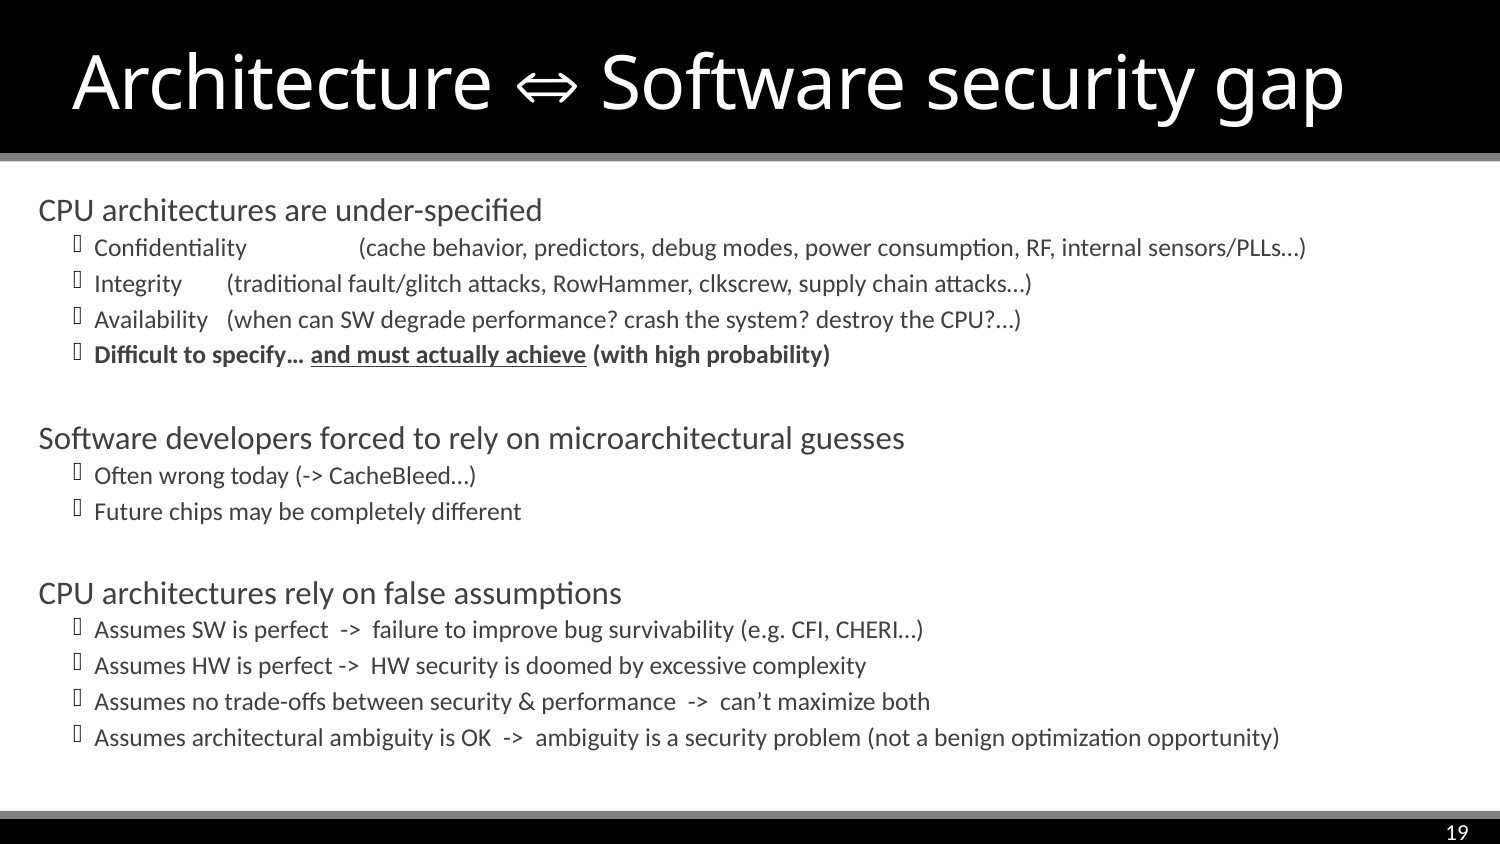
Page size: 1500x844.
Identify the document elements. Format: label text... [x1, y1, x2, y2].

list CPU architectures are under-specified Confidentiality (cache behavior, predictors, debug modes, power consumption, RF, internal sensors/PLLs…) Integrity (traditional fault/glitch attacks, RowHammer, clkscrew, supply chain attacks…) Availability (when can SW degrade performance? crash the system? destroy the CPU?…) Difficult to specify… and must actually achieve (with high probability) Software developers forced to rely on microarchitectural guesses Often wrong today (-> CacheBleed…) Future chips may be completely different CPU architectures rely on false assumptions Assumes SW is perfect -> failure to improve bug survivability (e.g. CFI, CHERI…) Assumes HW is perfect -> HW security is doomed by excessive complexity Assumes no trade-offs between security & performance -> can’t maximize both Assumes architectural ambiguity is OK -> ambiguity is a security problem (not a benign optimization opportunity) [28, 187, 1491, 760]
title Architecture  Software security gap [61, 35, 1447, 131]
